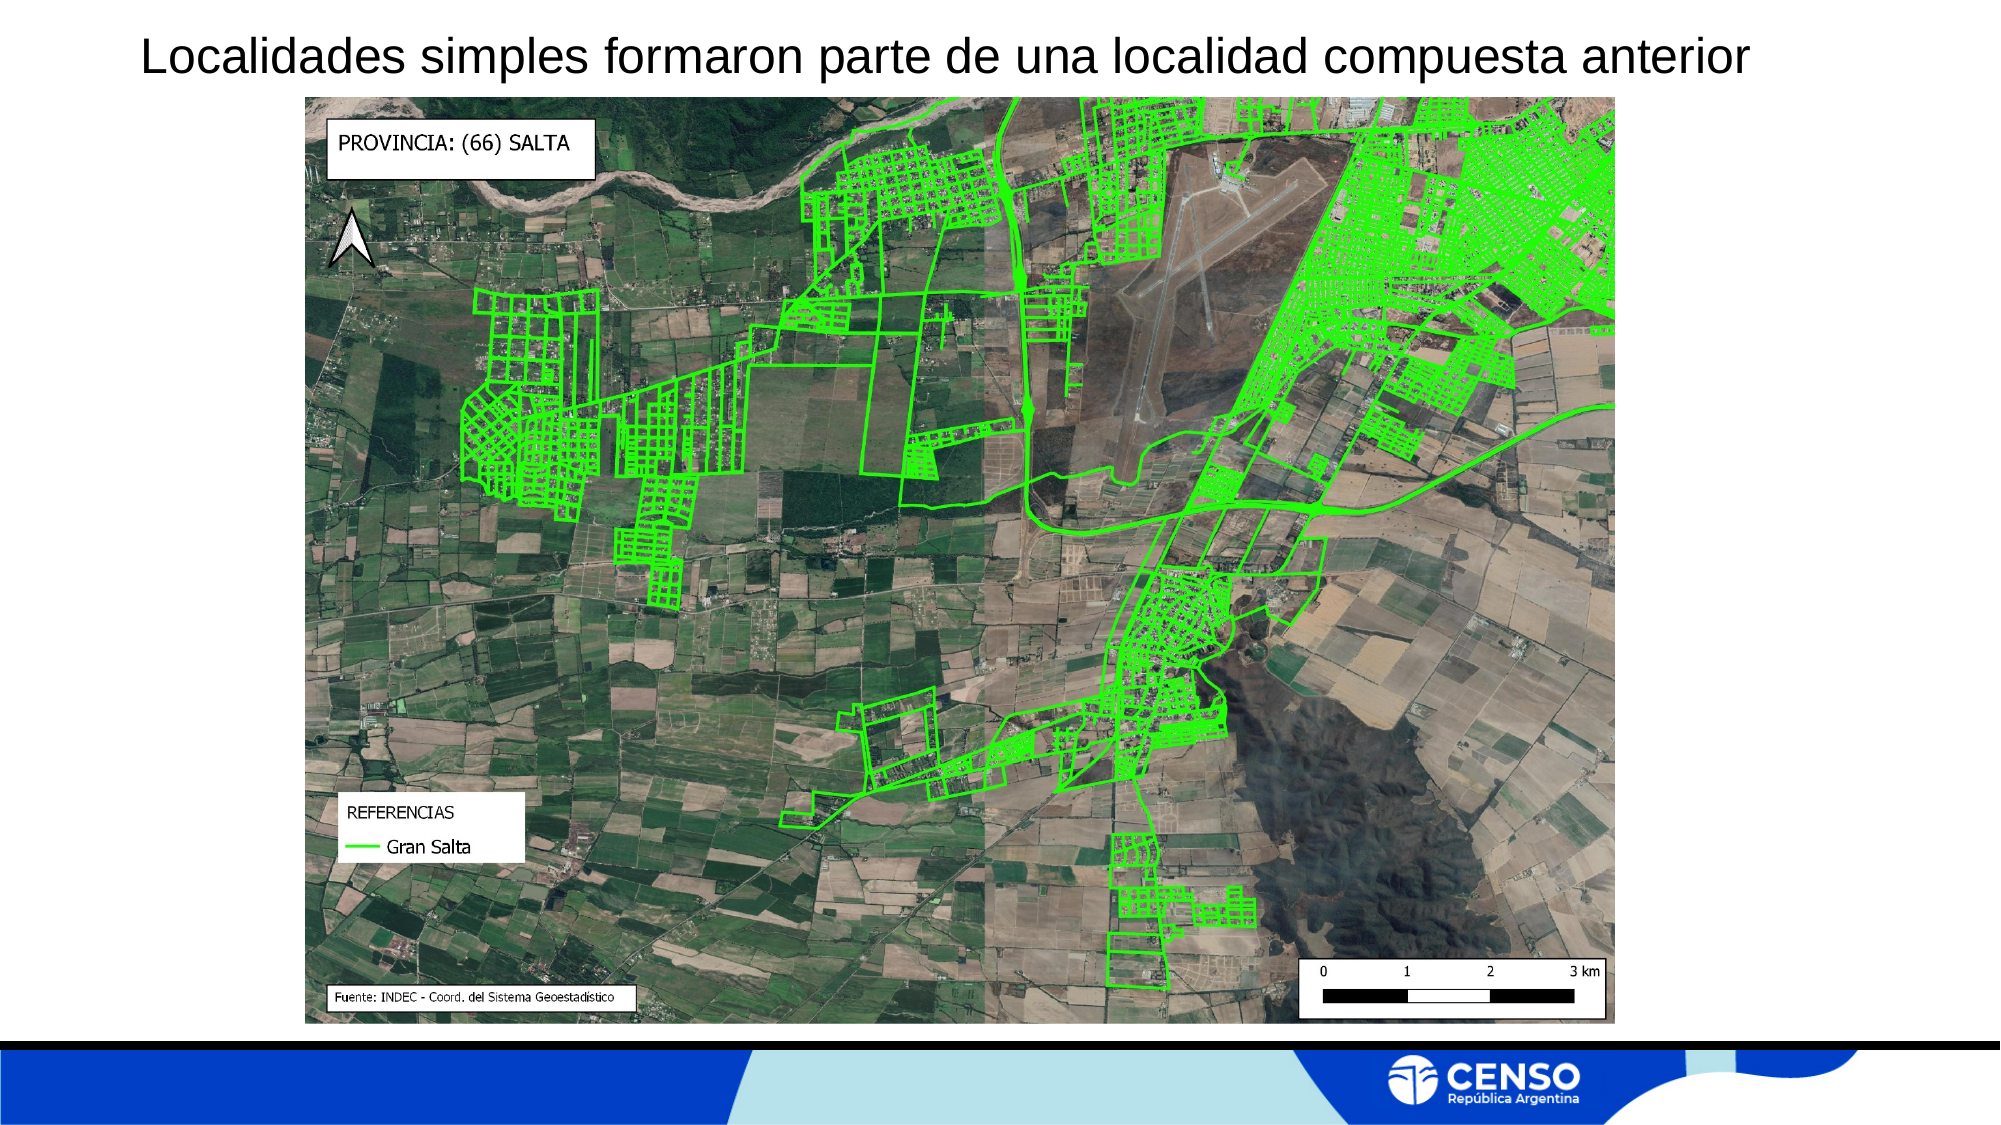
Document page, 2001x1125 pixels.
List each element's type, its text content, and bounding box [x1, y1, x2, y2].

picture [0, 0, 2001, 1125]
text_box Localidades simples formaron parte de una localidad compuesta anterior [125, 16, 1901, 91]
